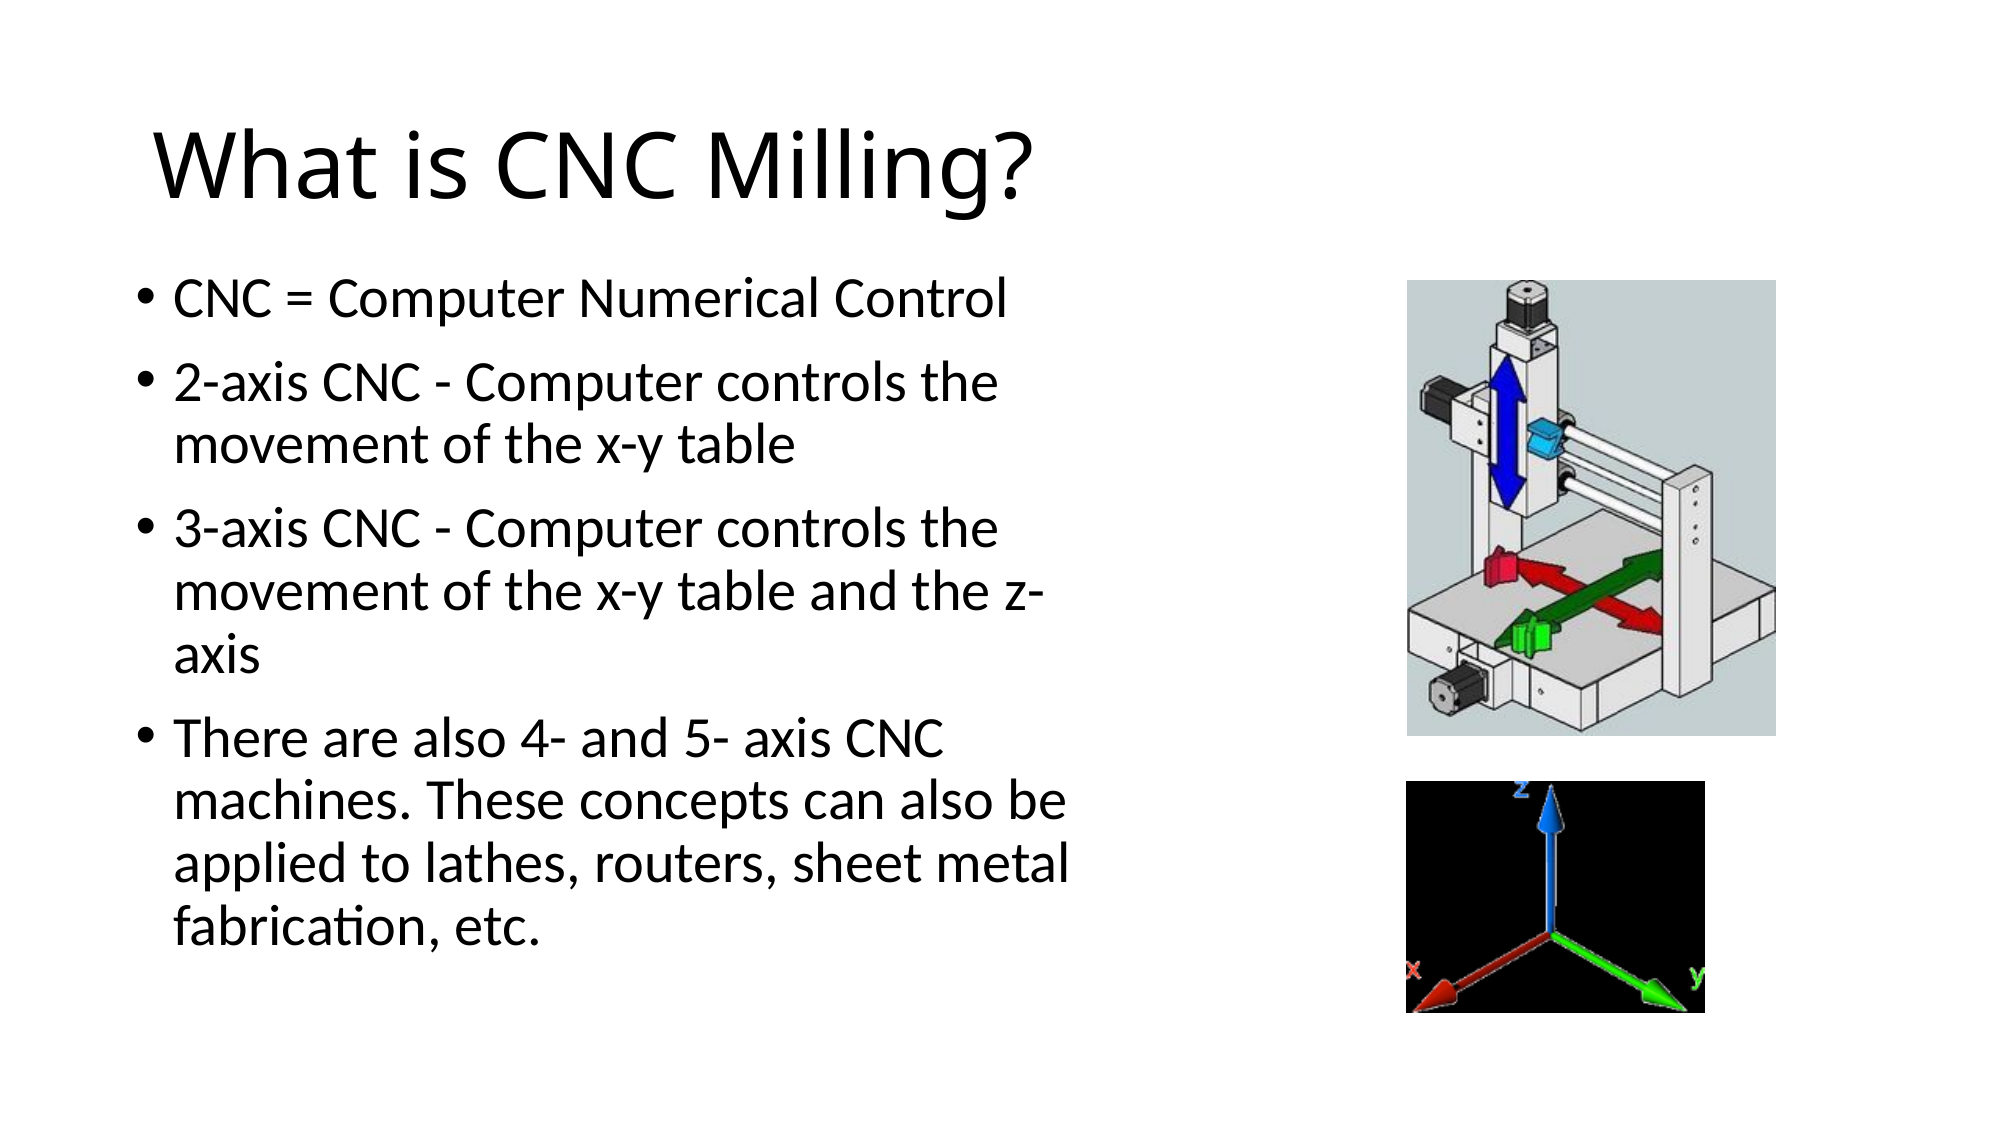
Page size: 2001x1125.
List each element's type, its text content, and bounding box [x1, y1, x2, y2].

picture [1407, 280, 1776, 736]
title What is CNC Milling? [137, 59, 1863, 278]
picture [1406, 781, 1705, 1014]
list CNC = Computer Numerical Control 2-axis CNC - Computer controls the movement of the x-y table 3-axis CNC - Computer controls the movement of the x-y table and the z-axis There are also 4- and 5- axis CNC machines. These concepts can also be applied to lathes, routers, sheet metal fabrication, etc. [120, 259, 1096, 1064]
